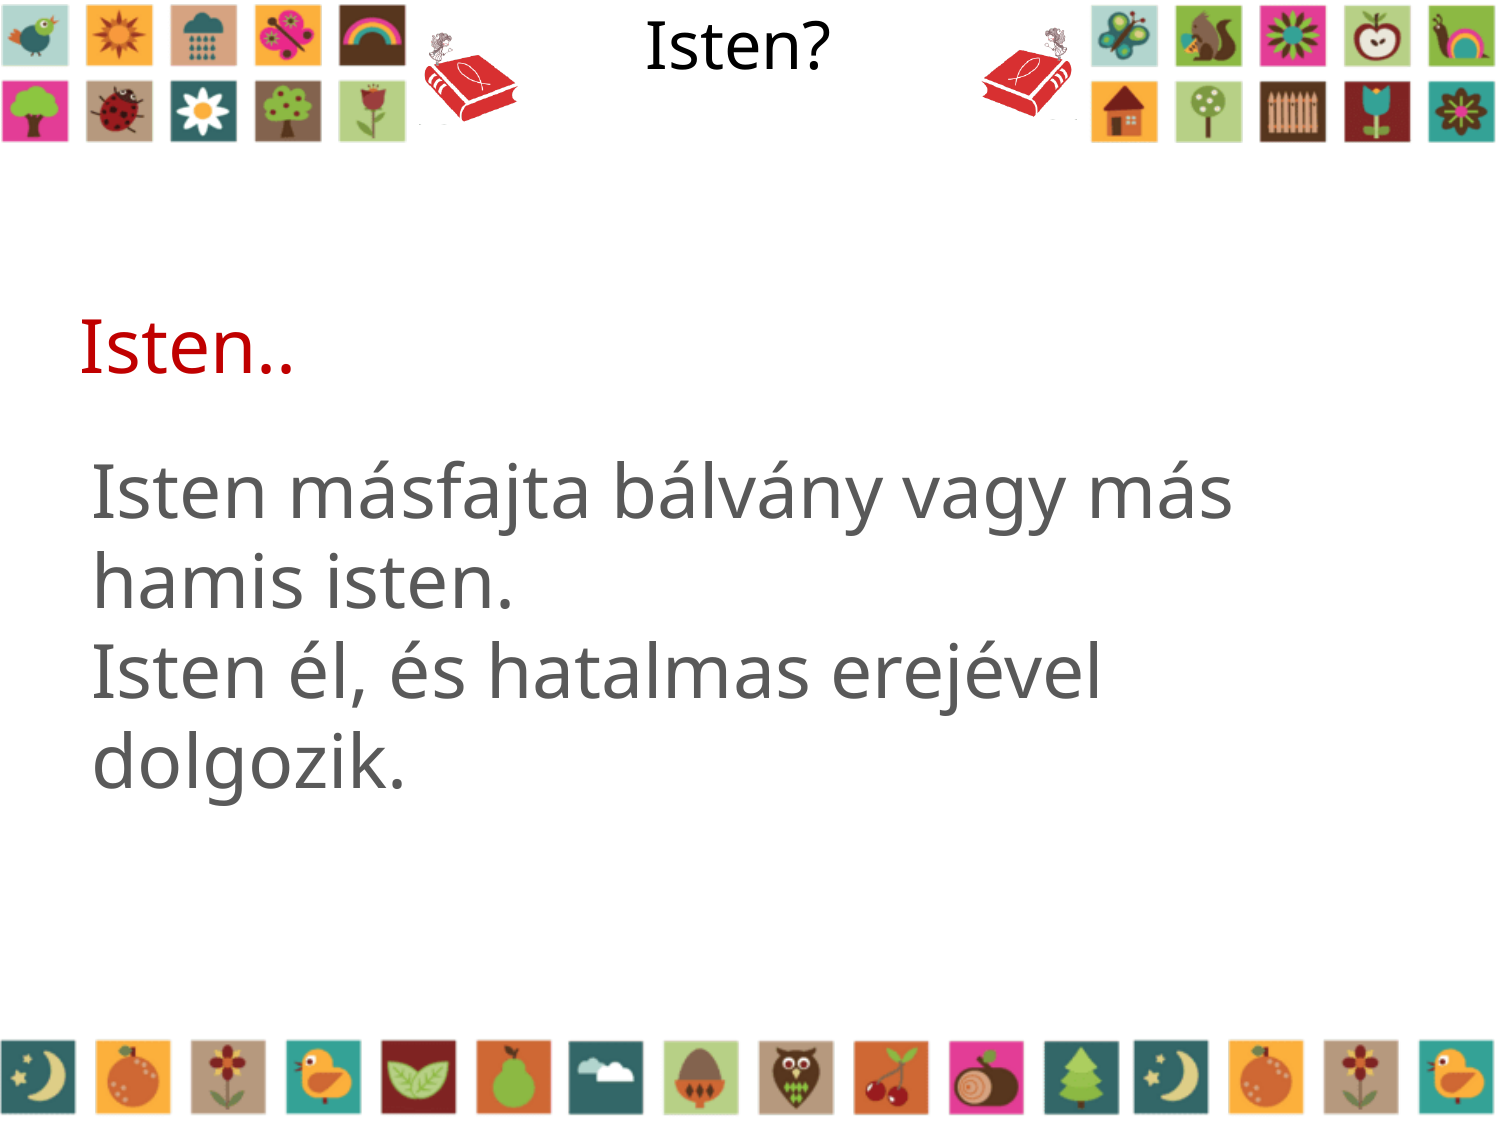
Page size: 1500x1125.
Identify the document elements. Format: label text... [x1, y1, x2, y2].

text_box Isten másfajta bálvány vagy más hamis isten. Isten él, és hatalmas erejével dolgozik. [76, 436, 1424, 812]
text_box Isten? [414, 0, 1080, 91]
picture [0, 3, 550, 150]
picture [950, 3, 1500, 150]
text_box Isten.. [64, 290, 1412, 396]
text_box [0, 1028, 1500, 1118]
